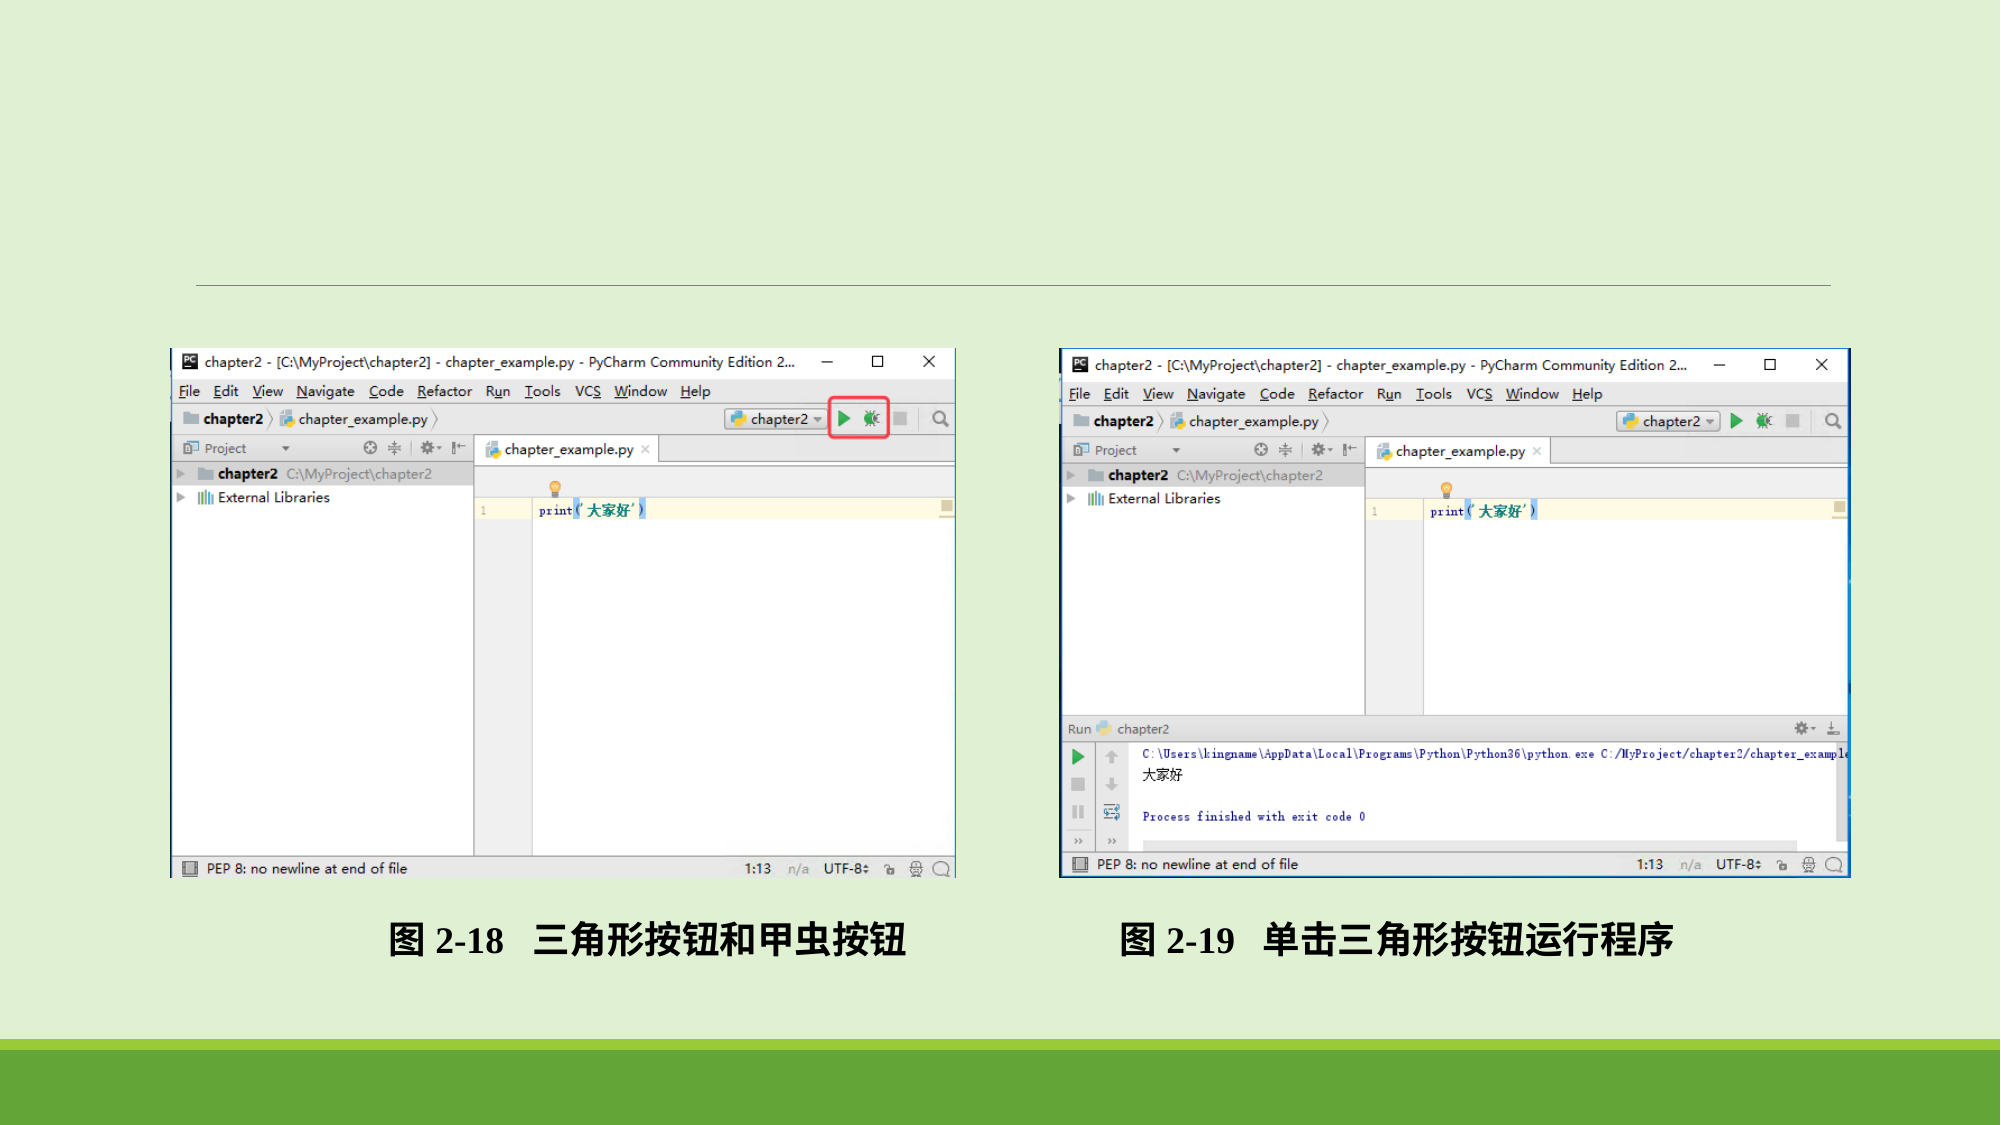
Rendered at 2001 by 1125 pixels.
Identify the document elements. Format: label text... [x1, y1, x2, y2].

picture [1058, 347, 1851, 879]
text_box 图2-18 三角形按钮和甲虫按钮 图2-19 单击三角形按钮运行程序 [354, 908, 1692, 968]
picture [169, 347, 956, 879]
